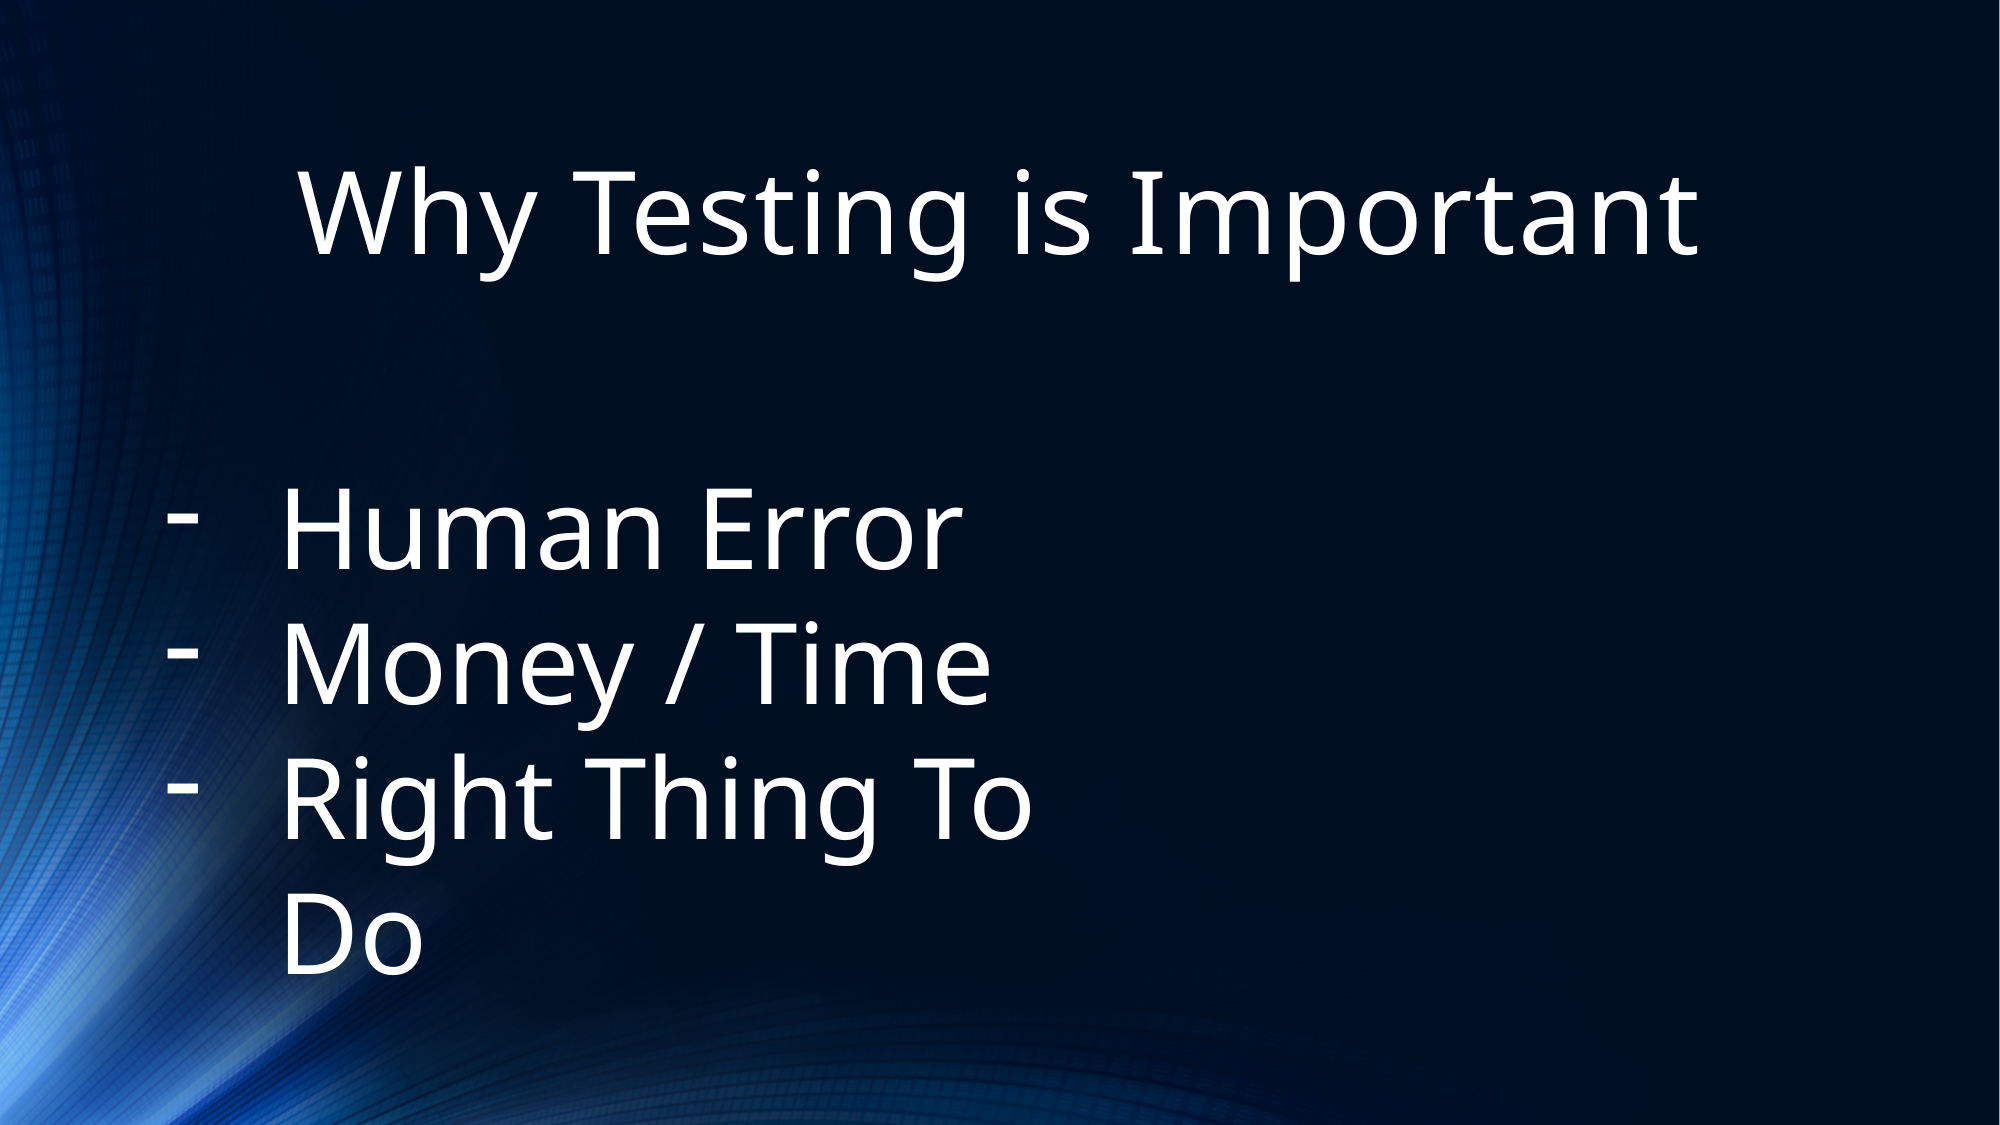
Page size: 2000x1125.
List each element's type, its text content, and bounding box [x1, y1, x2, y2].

picture [0, 0, 2000, 1125]
text_box Human Error Money / Time Right Thing To Do [149, 449, 1225, 1005]
title Why Testing is Important [249, 62, 1750, 288]
